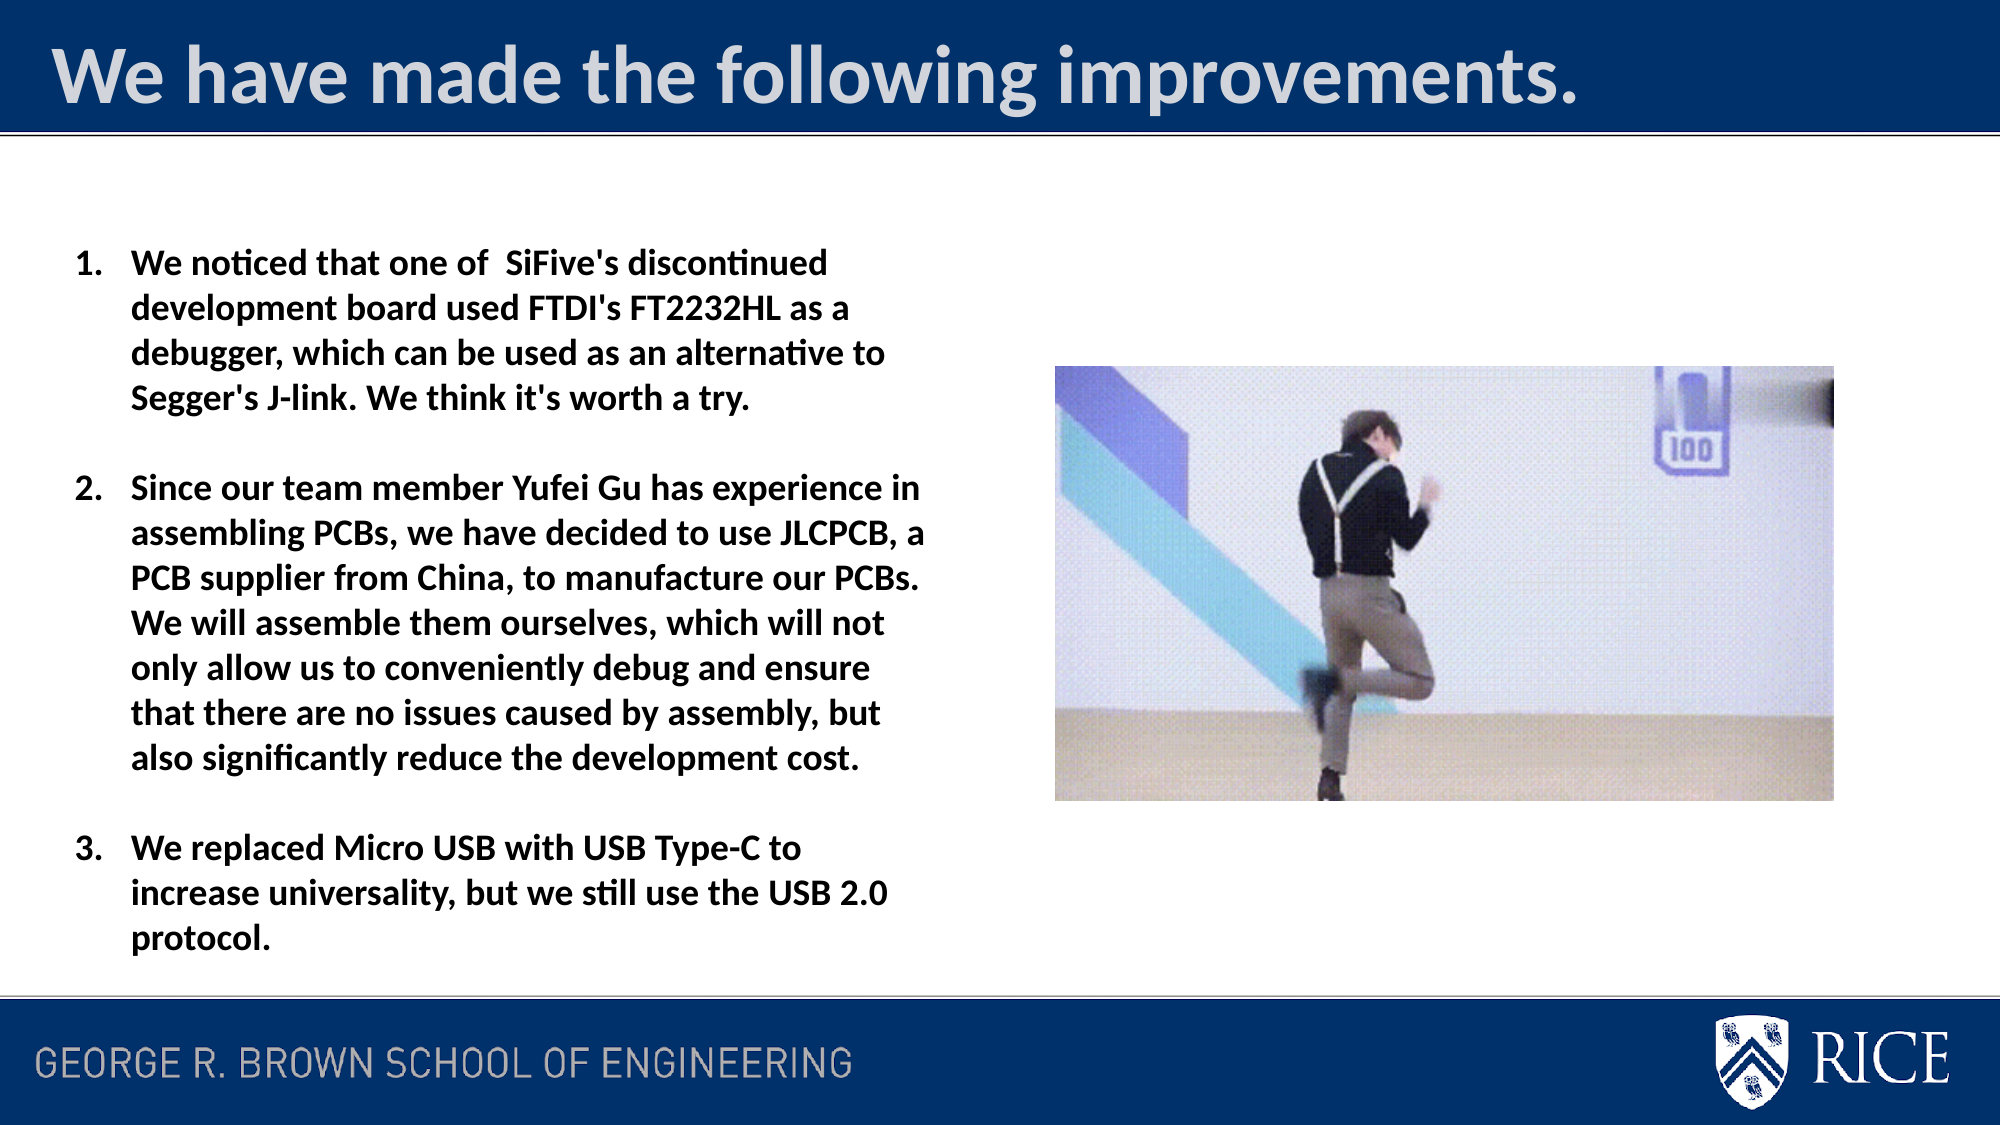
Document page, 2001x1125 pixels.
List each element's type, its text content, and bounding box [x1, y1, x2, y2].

text_box We have made the following improvements. [36, 27, 1860, 128]
picture [0, 0, 2001, 1125]
text_box We noticed that one of SiFive's discontinued development board used FTDI's FT2232HL as a debugger, which can be used as an alternative to Segger's J-link. We think it's worth a try. Since our team member Yufei Gu has experience in assembling PCBs, we have decided to use JLCPCB, a PCB supplier from China, to manufacture our PCBs. We will assemble them ourselves, which will not only allow us to conveniently debug and ensure that there are no issues caused by assembly, but also significantly reduce the development cost. We replaced Micro USB with USB Type-C to increase universality, but we still use the USB 2.0 protocol. [59, 230, 944, 1010]
